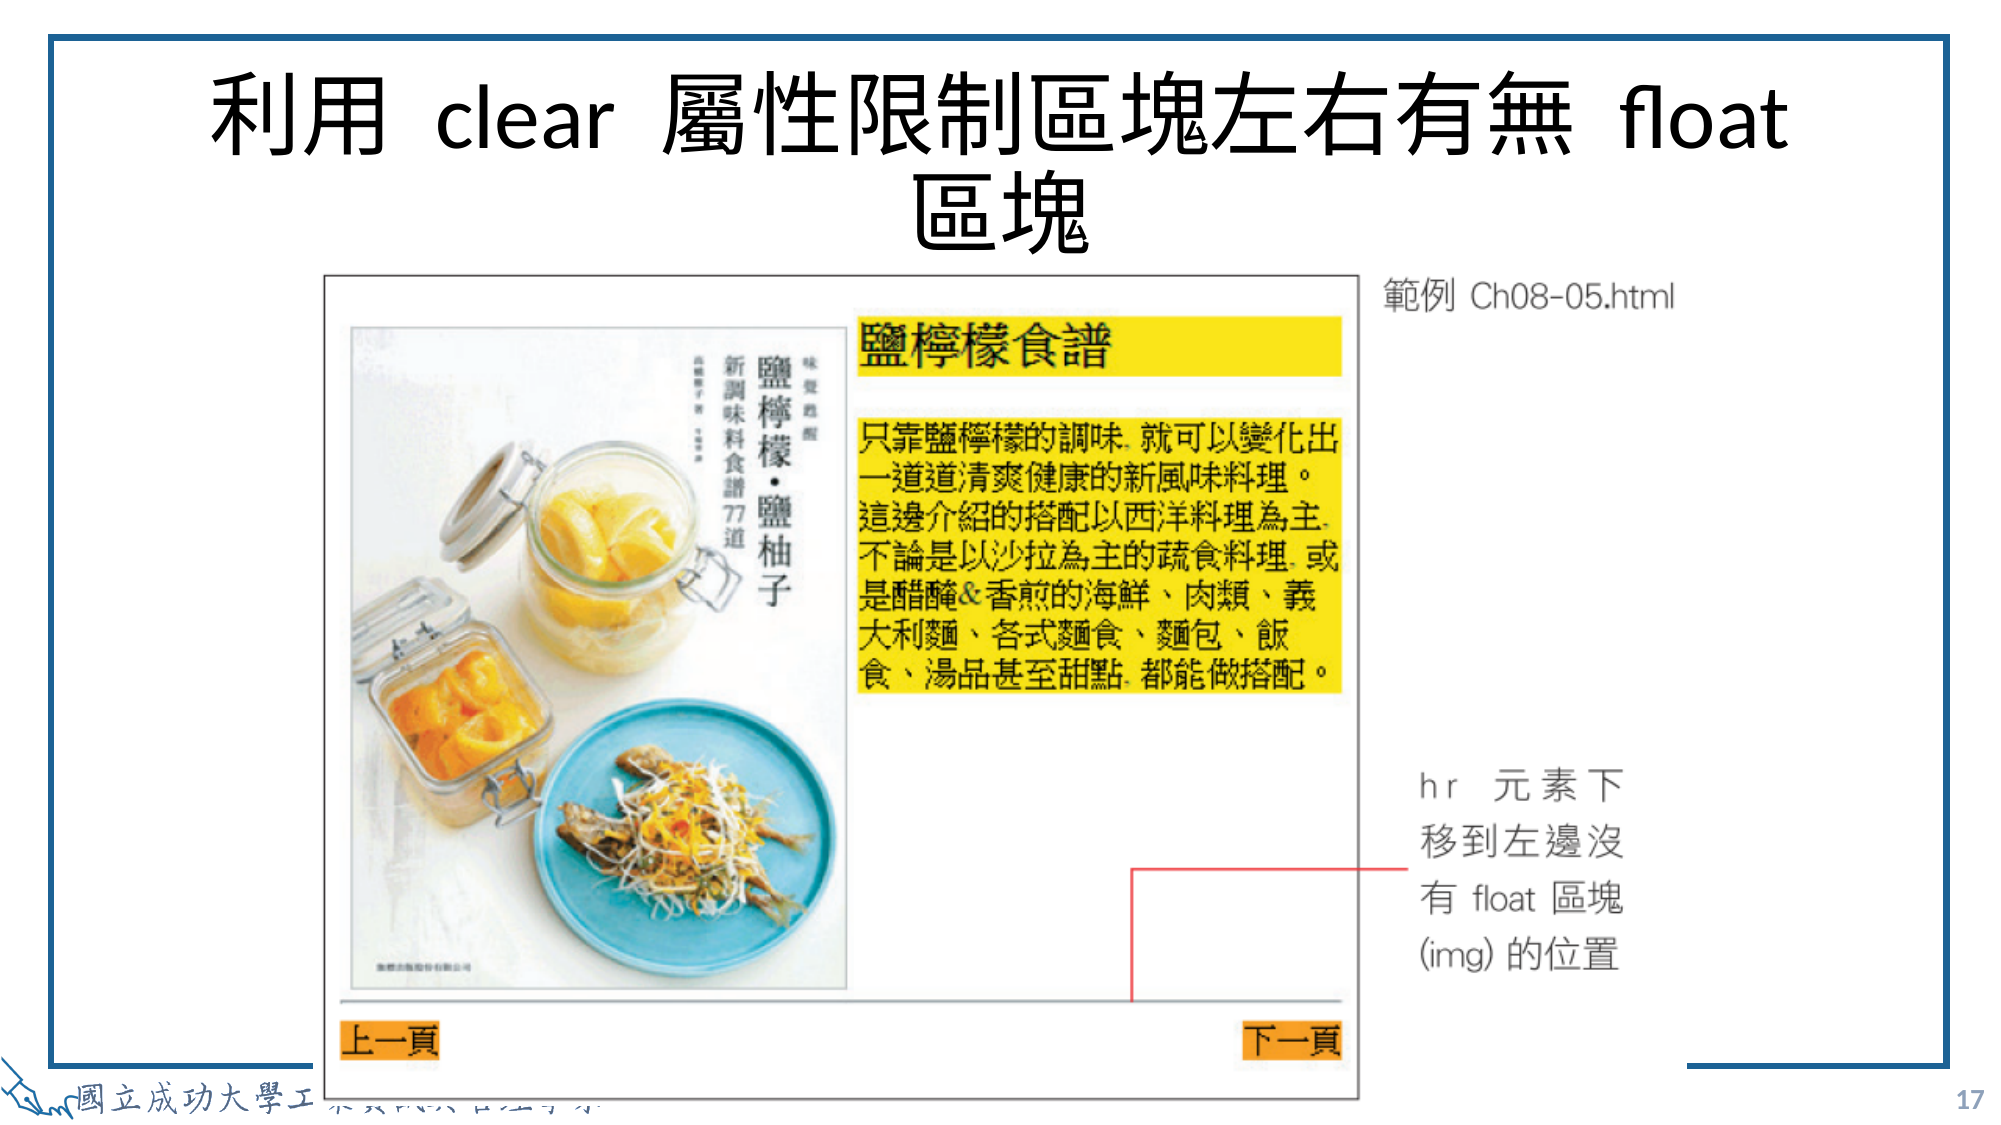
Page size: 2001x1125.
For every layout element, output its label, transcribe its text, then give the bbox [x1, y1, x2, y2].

slide_number 17 [1550, 1067, 2000, 1125]
picture [0, 1049, 80, 1125]
title 利用 clear 屬性限制區塊左右有無 float 區塊 [137, 59, 1863, 278]
picture [313, 269, 1687, 1106]
